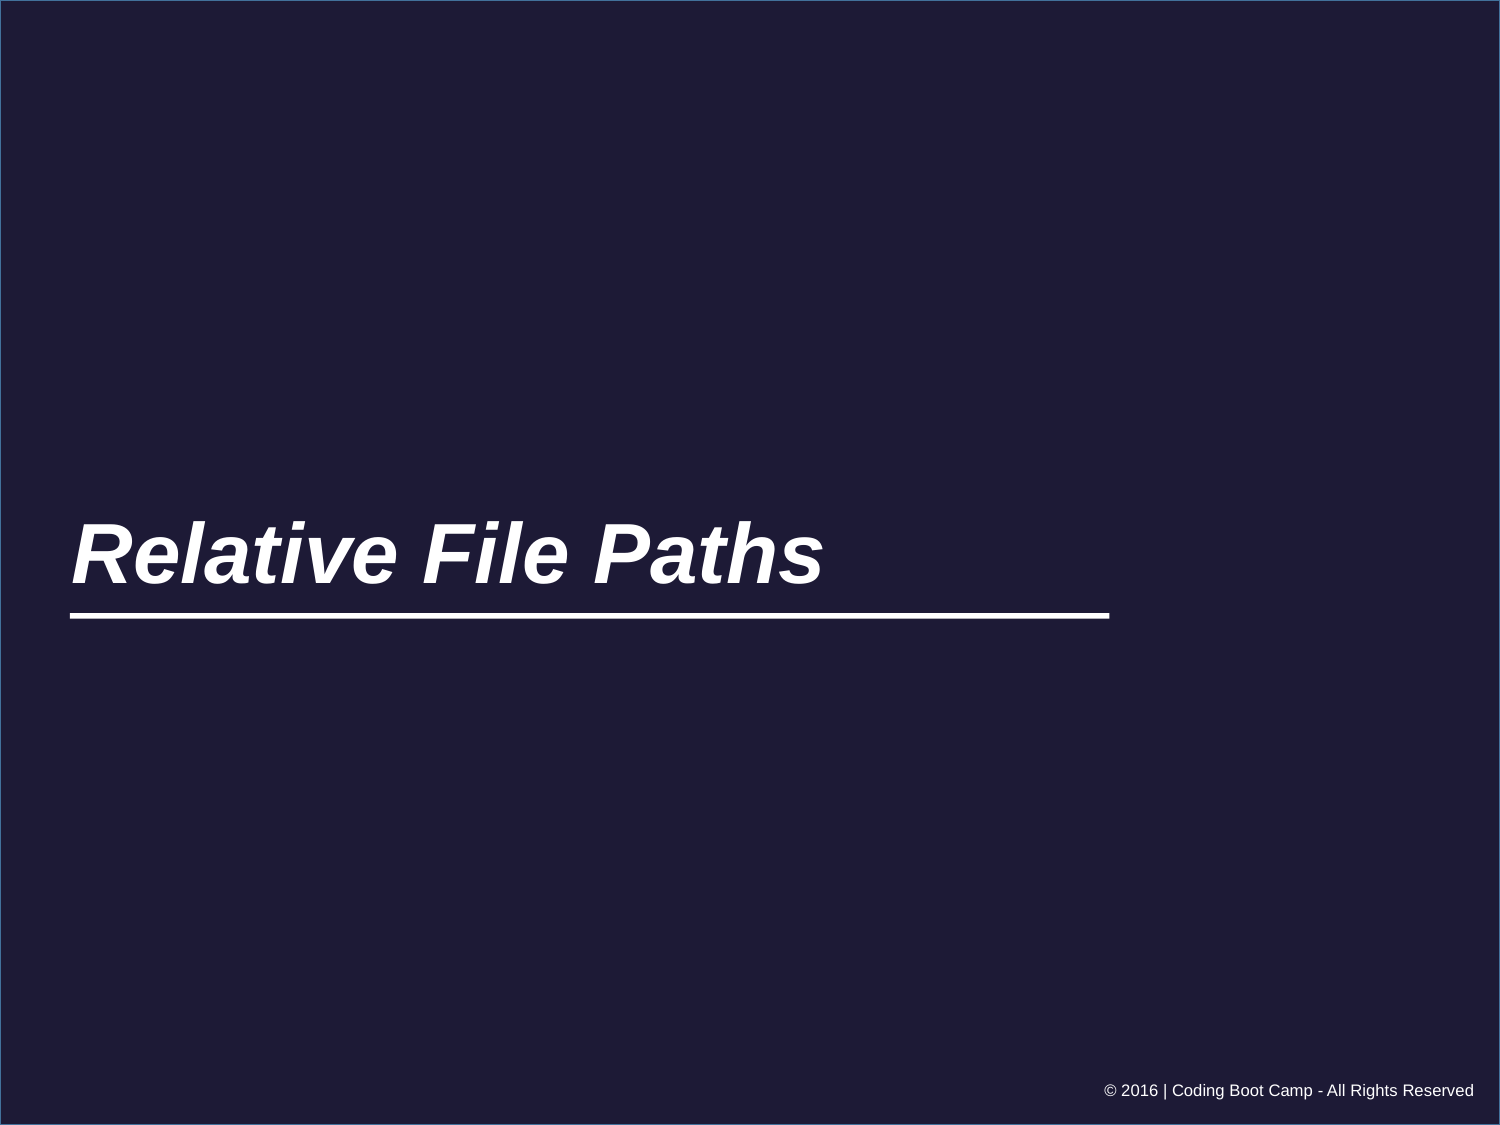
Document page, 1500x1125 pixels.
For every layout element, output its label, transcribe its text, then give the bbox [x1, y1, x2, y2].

title Relative File Paths [63, 483, 1415, 628]
